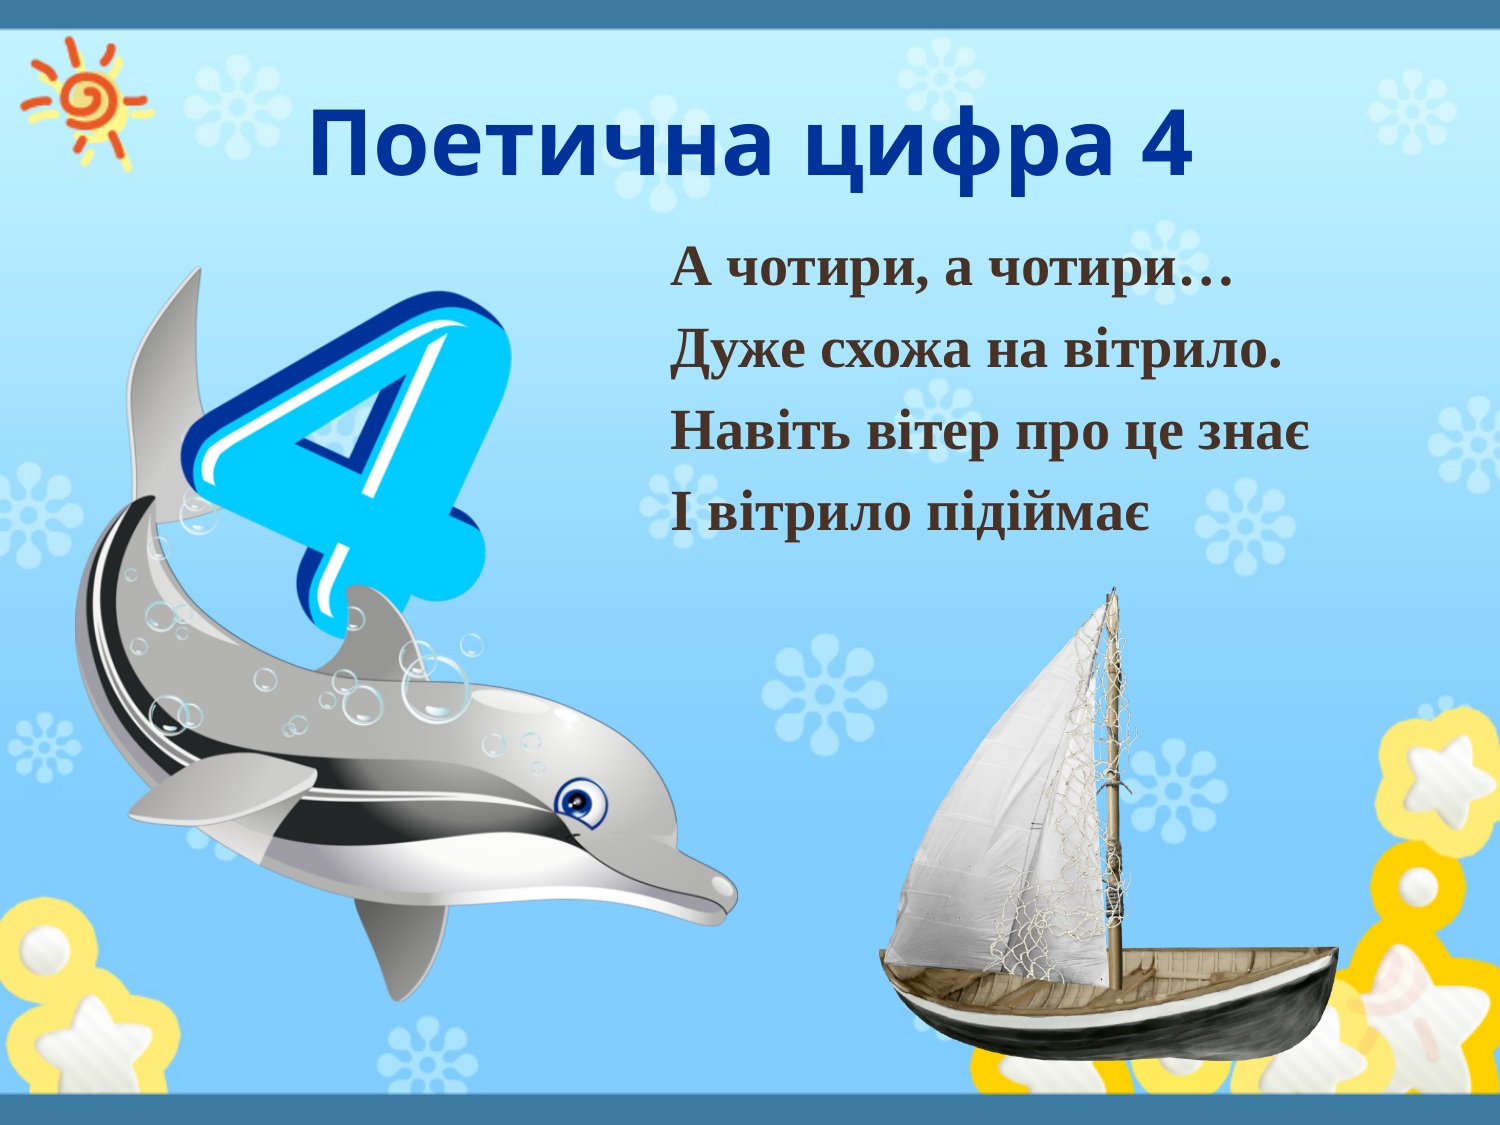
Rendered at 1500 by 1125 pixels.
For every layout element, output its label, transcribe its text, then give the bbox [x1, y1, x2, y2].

list А чотири, а чотири… Дуже схожа на вітрило. Навіть вітер про це знає І вітрило підіймає [655, 219, 1405, 638]
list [74, 265, 738, 1002]
picture [0, 0, 1500, 1125]
title Поетична цифра 4 [75, 45, 1425, 233]
